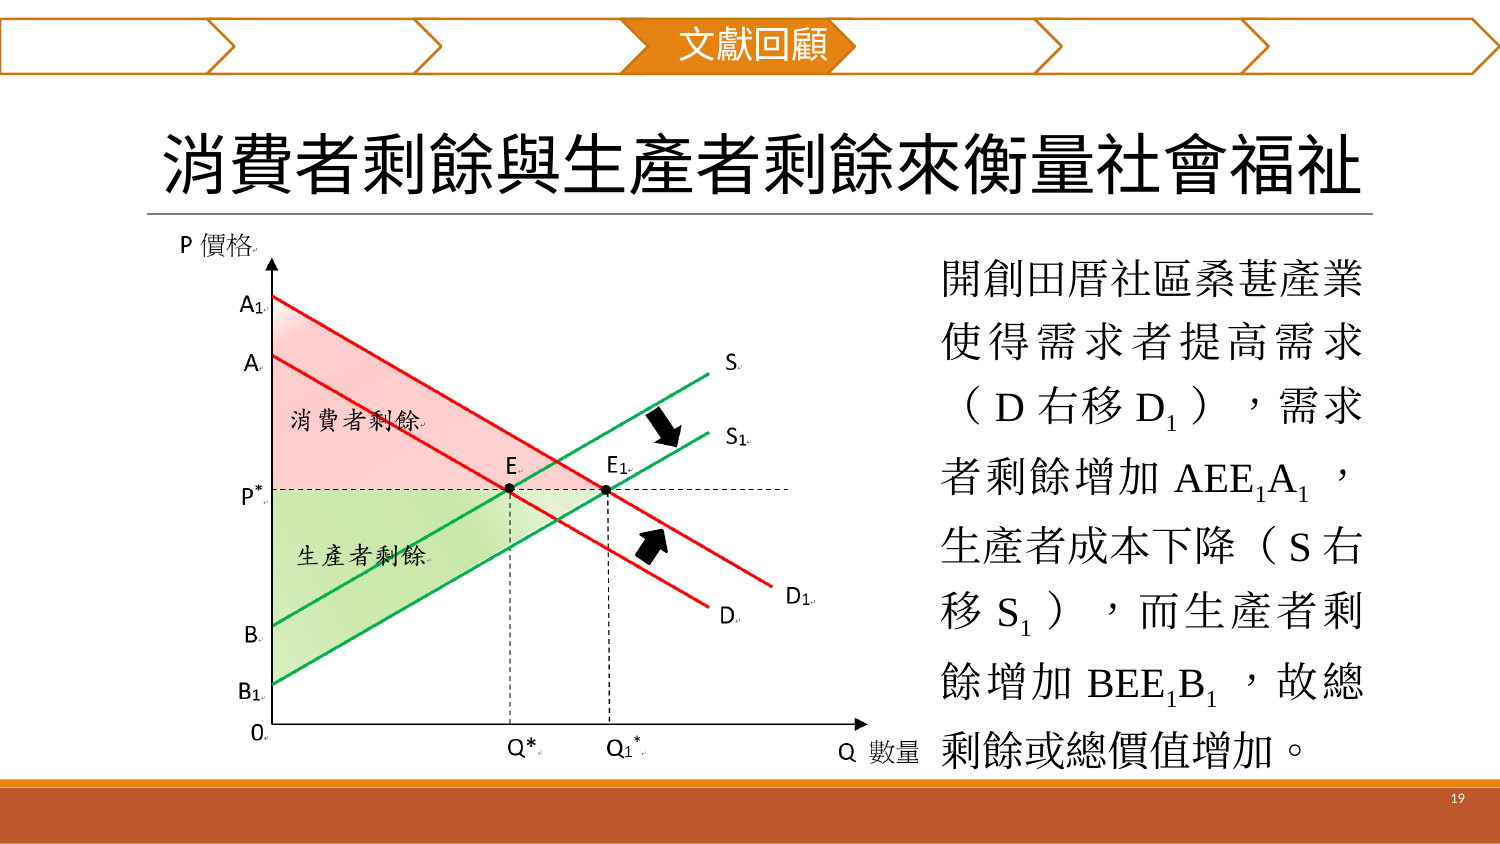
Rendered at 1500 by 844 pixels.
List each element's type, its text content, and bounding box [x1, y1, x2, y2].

title 消費者剩餘與生產者剩餘來衡量社會福祉 [146, 120, 1449, 215]
picture [166, 231, 918, 766]
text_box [0, 18, 1500, 75]
text_box 開創田厝社區桑葚產業使得需求者提高需求（D右移D1），需求者剩餘增加AEE1A1，生產者成本下降（S右移S1），而生產者剩餘增加BEE1B1，故總剩餘或總價值增加。 [925, 233, 1379, 844]
slide_number ‹#› [1389, 764, 1480, 830]
